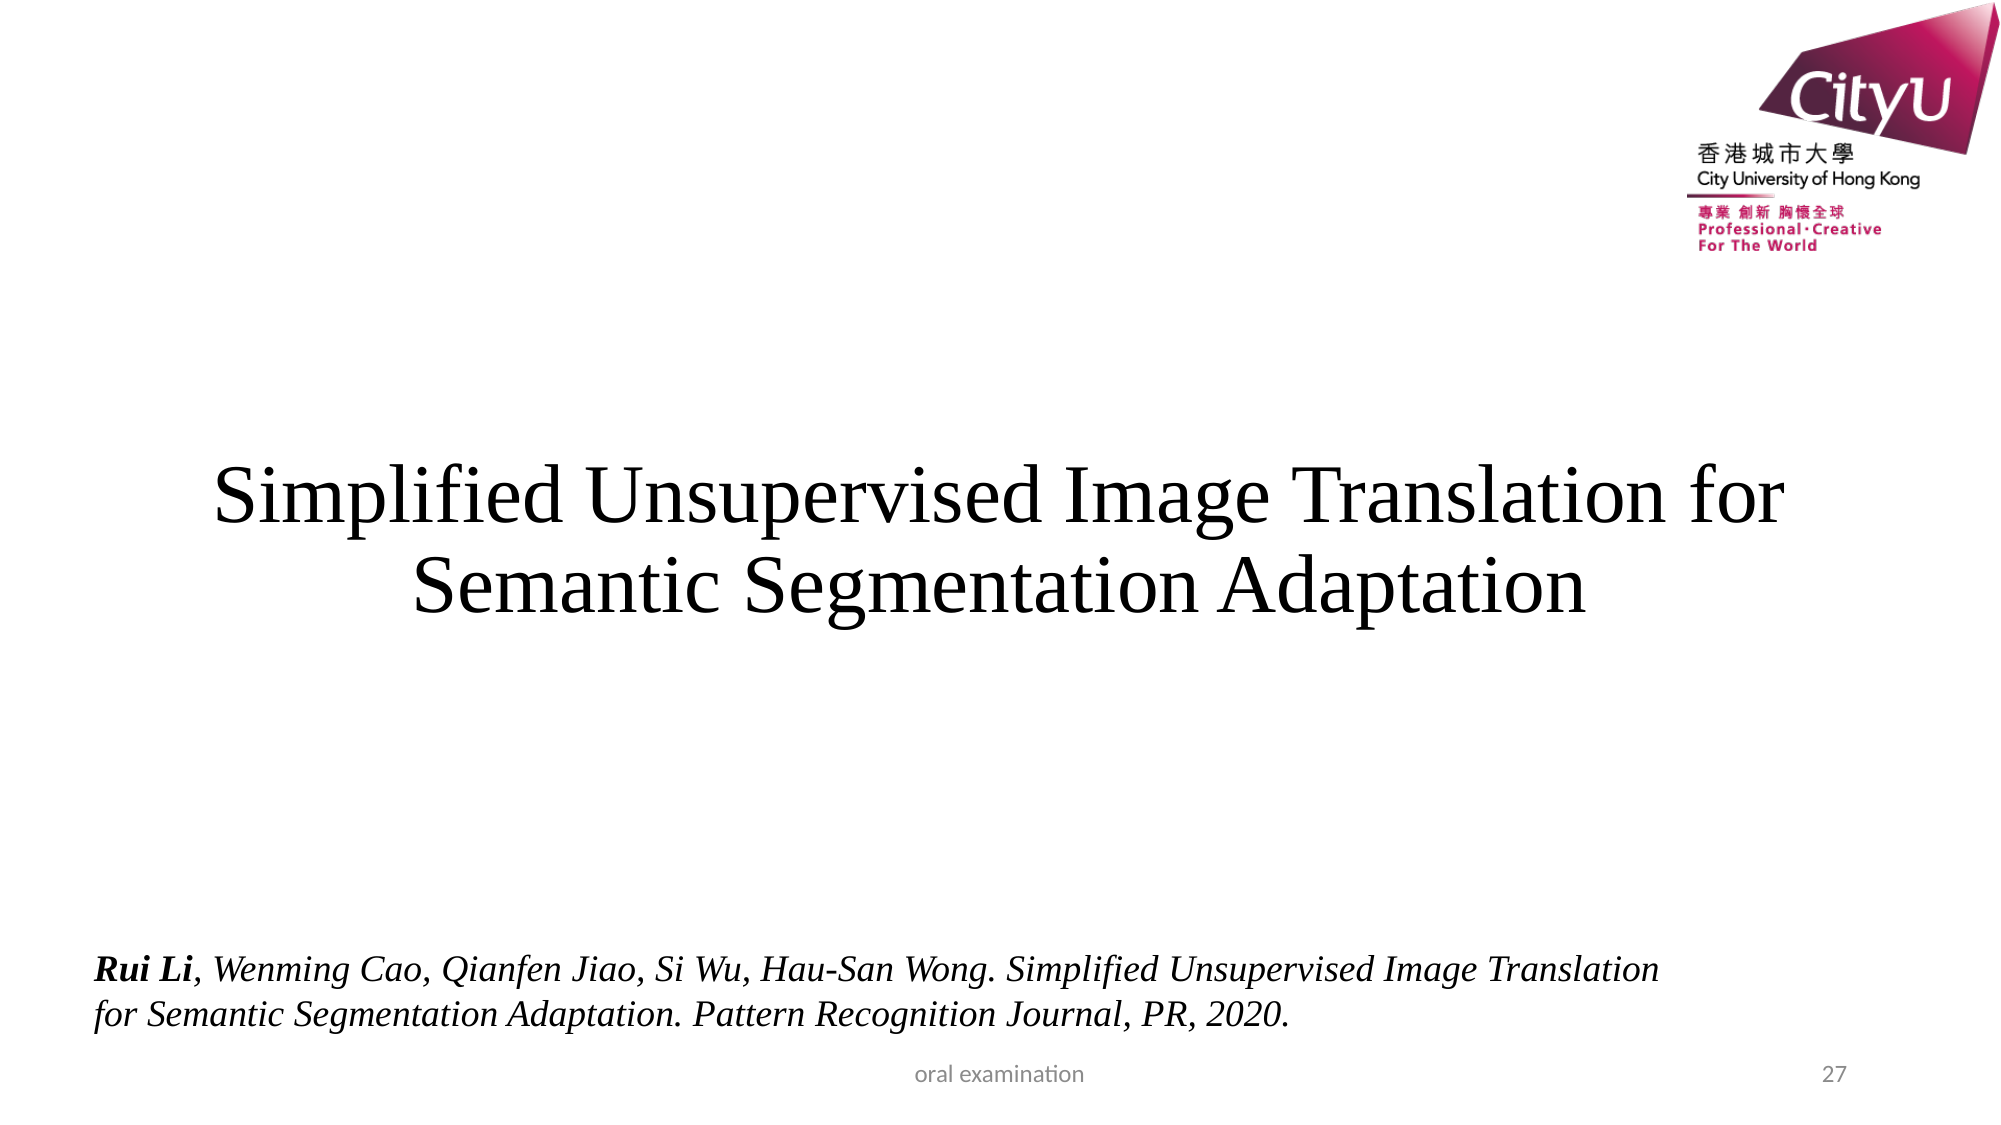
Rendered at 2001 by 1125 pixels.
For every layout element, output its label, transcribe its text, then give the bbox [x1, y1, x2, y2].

title Simplified Unsupervised Image Translation for Semantic Segmentation Adaptation [112, 401, 1888, 639]
slide_number 27 [1412, 1042, 1863, 1103]
text_box Rui Li, Wenming Cao, Qianfen Jiao, Si Wu, Hau-San Wong. Simplified Unsupervised Image Translation for Semantic Segmentation Adaptation. Pattern Recognition Journal, PR, 2020. [79, 936, 1728, 1042]
footer oral examination [662, 1042, 1338, 1103]
picture [1687, 1, 2000, 252]
